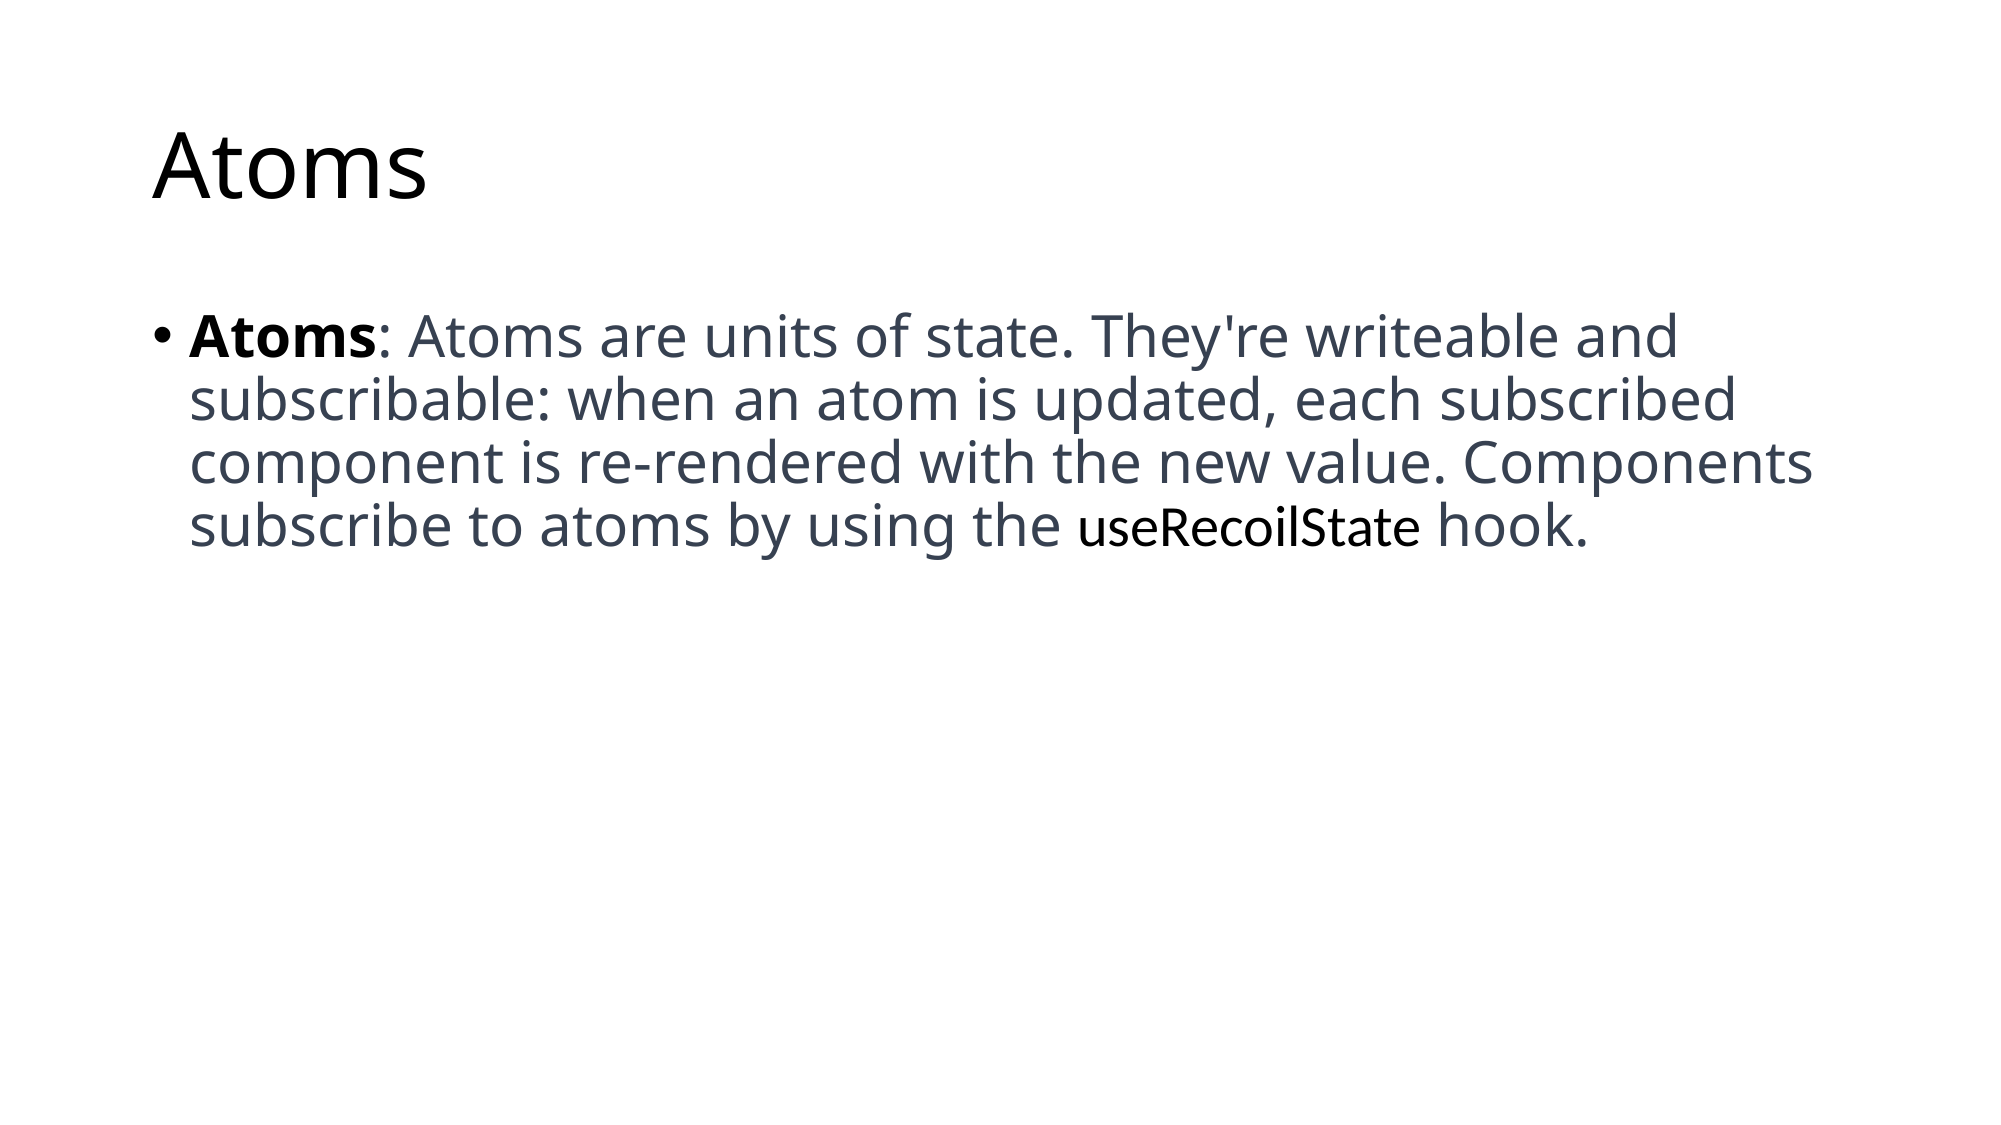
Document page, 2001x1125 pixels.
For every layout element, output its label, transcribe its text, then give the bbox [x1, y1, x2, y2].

title Atoms [137, 59, 1863, 278]
list Atoms: Atoms are units of state. They're writeable and subscribable: when an atom is updated, each subscribed component is re-rendered with the new value. Components subscribe to atoms by using the useRecoilState hook. [137, 299, 1863, 1014]
